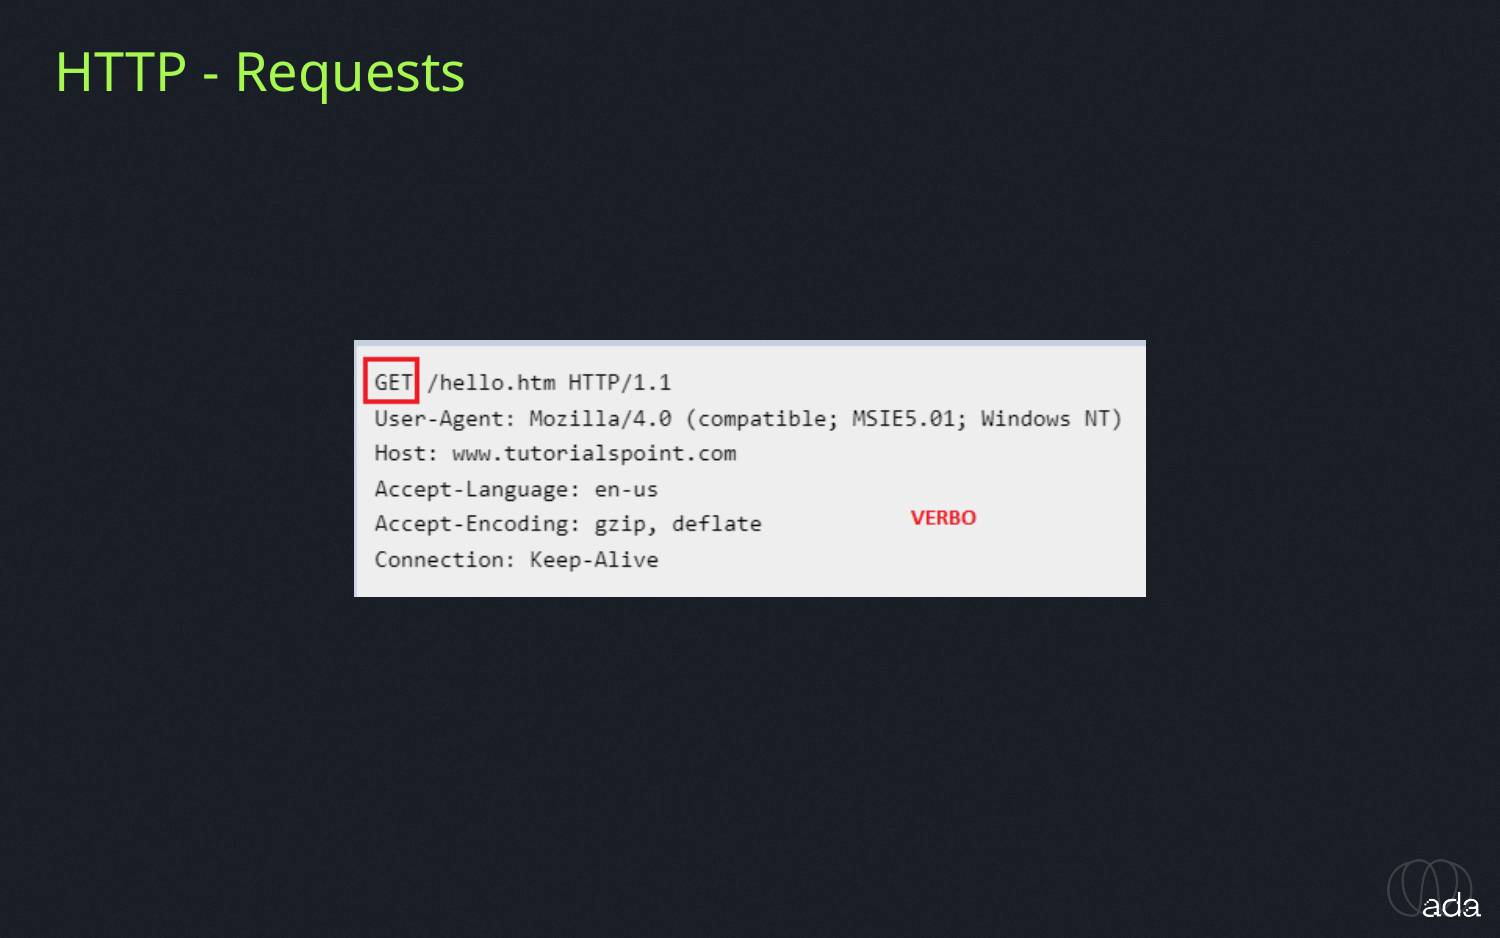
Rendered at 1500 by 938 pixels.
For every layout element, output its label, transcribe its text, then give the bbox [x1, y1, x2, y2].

picture [0, 0, 1500, 938]
text_box HTTP - Requests [39, 22, 612, 118]
